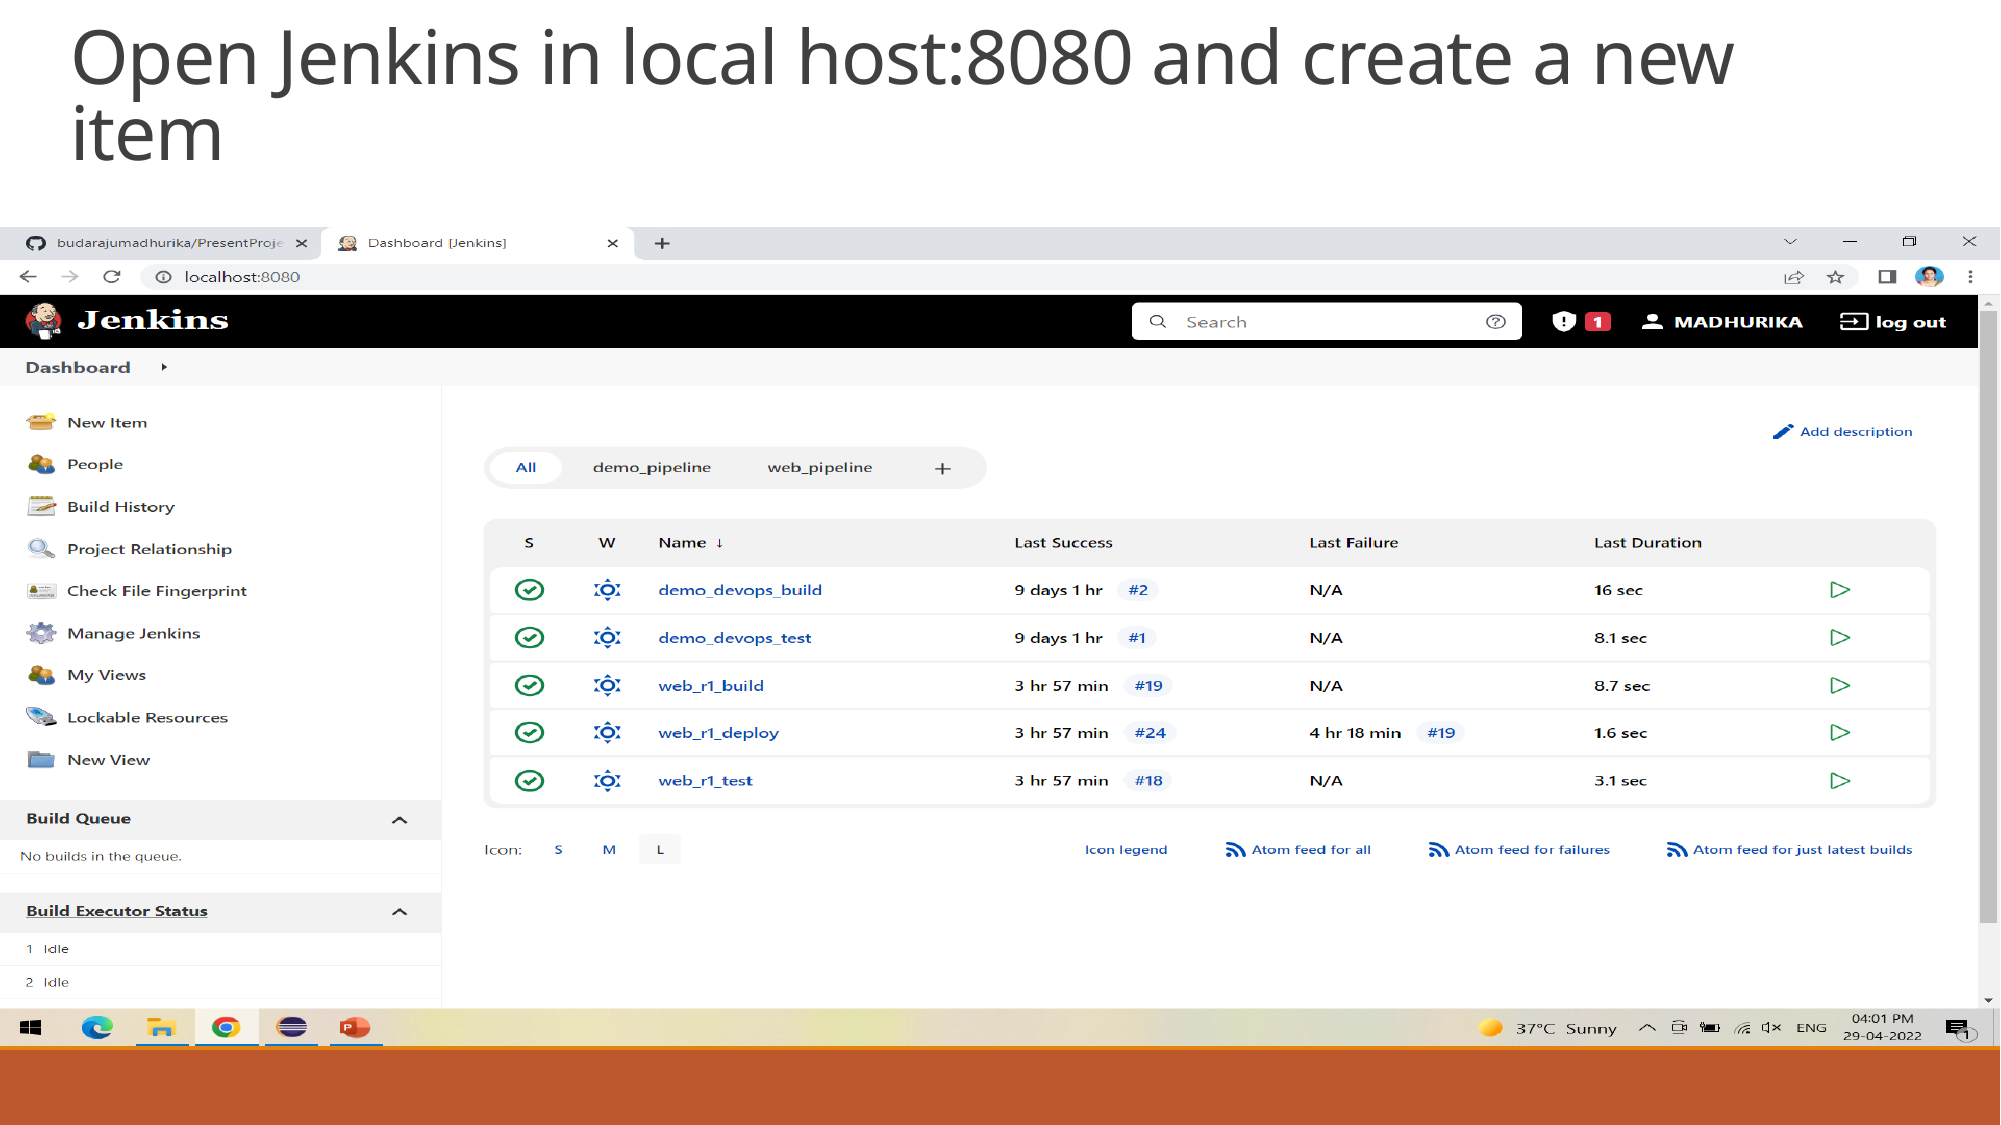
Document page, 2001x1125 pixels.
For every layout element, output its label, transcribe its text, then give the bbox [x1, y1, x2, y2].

title Open Jenkins in local host:8080 and create a new item [55, 47, 1830, 184]
picture [0, 226, 2000, 1047]
